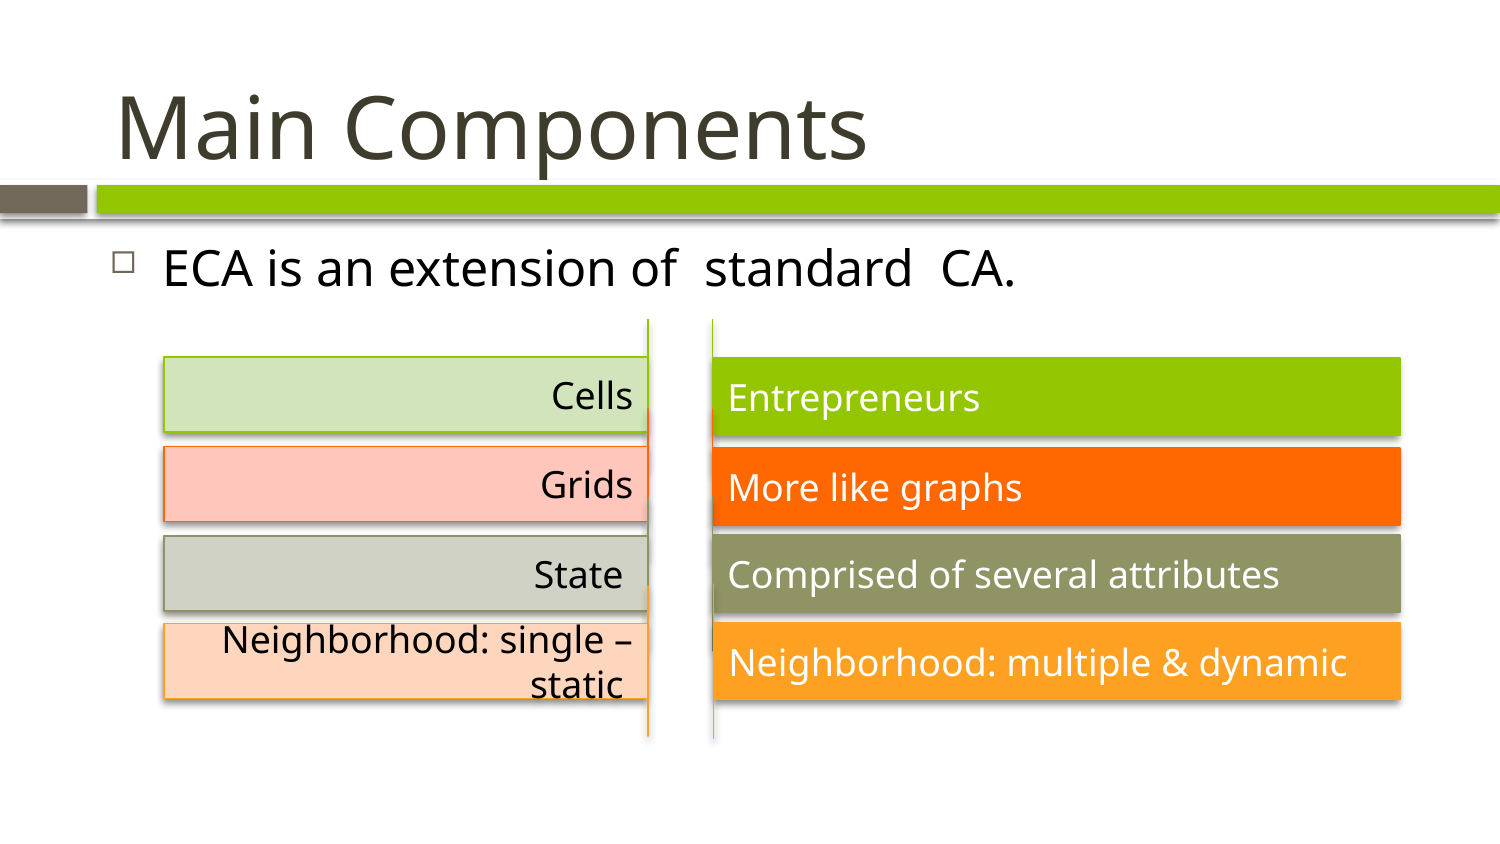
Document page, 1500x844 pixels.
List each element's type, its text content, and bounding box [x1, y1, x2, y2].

text_box Neighborhood: single – static [163, 585, 649, 737]
title Main Components [99, 19, 1438, 185]
list ECA is an extension of standard CA. [95, 229, 1333, 317]
text_box Grids [163, 408, 649, 522]
text_box Comprised of several attributes [712, 495, 1401, 613]
text_box More like graphs [712, 408, 1401, 526]
text_box Cells [163, 318, 649, 433]
text_box Entrepreneurs [712, 318, 1401, 436]
text_box State [163, 497, 649, 612]
text_box Neighborhood: multiple & dynamic [713, 583, 1401, 740]
